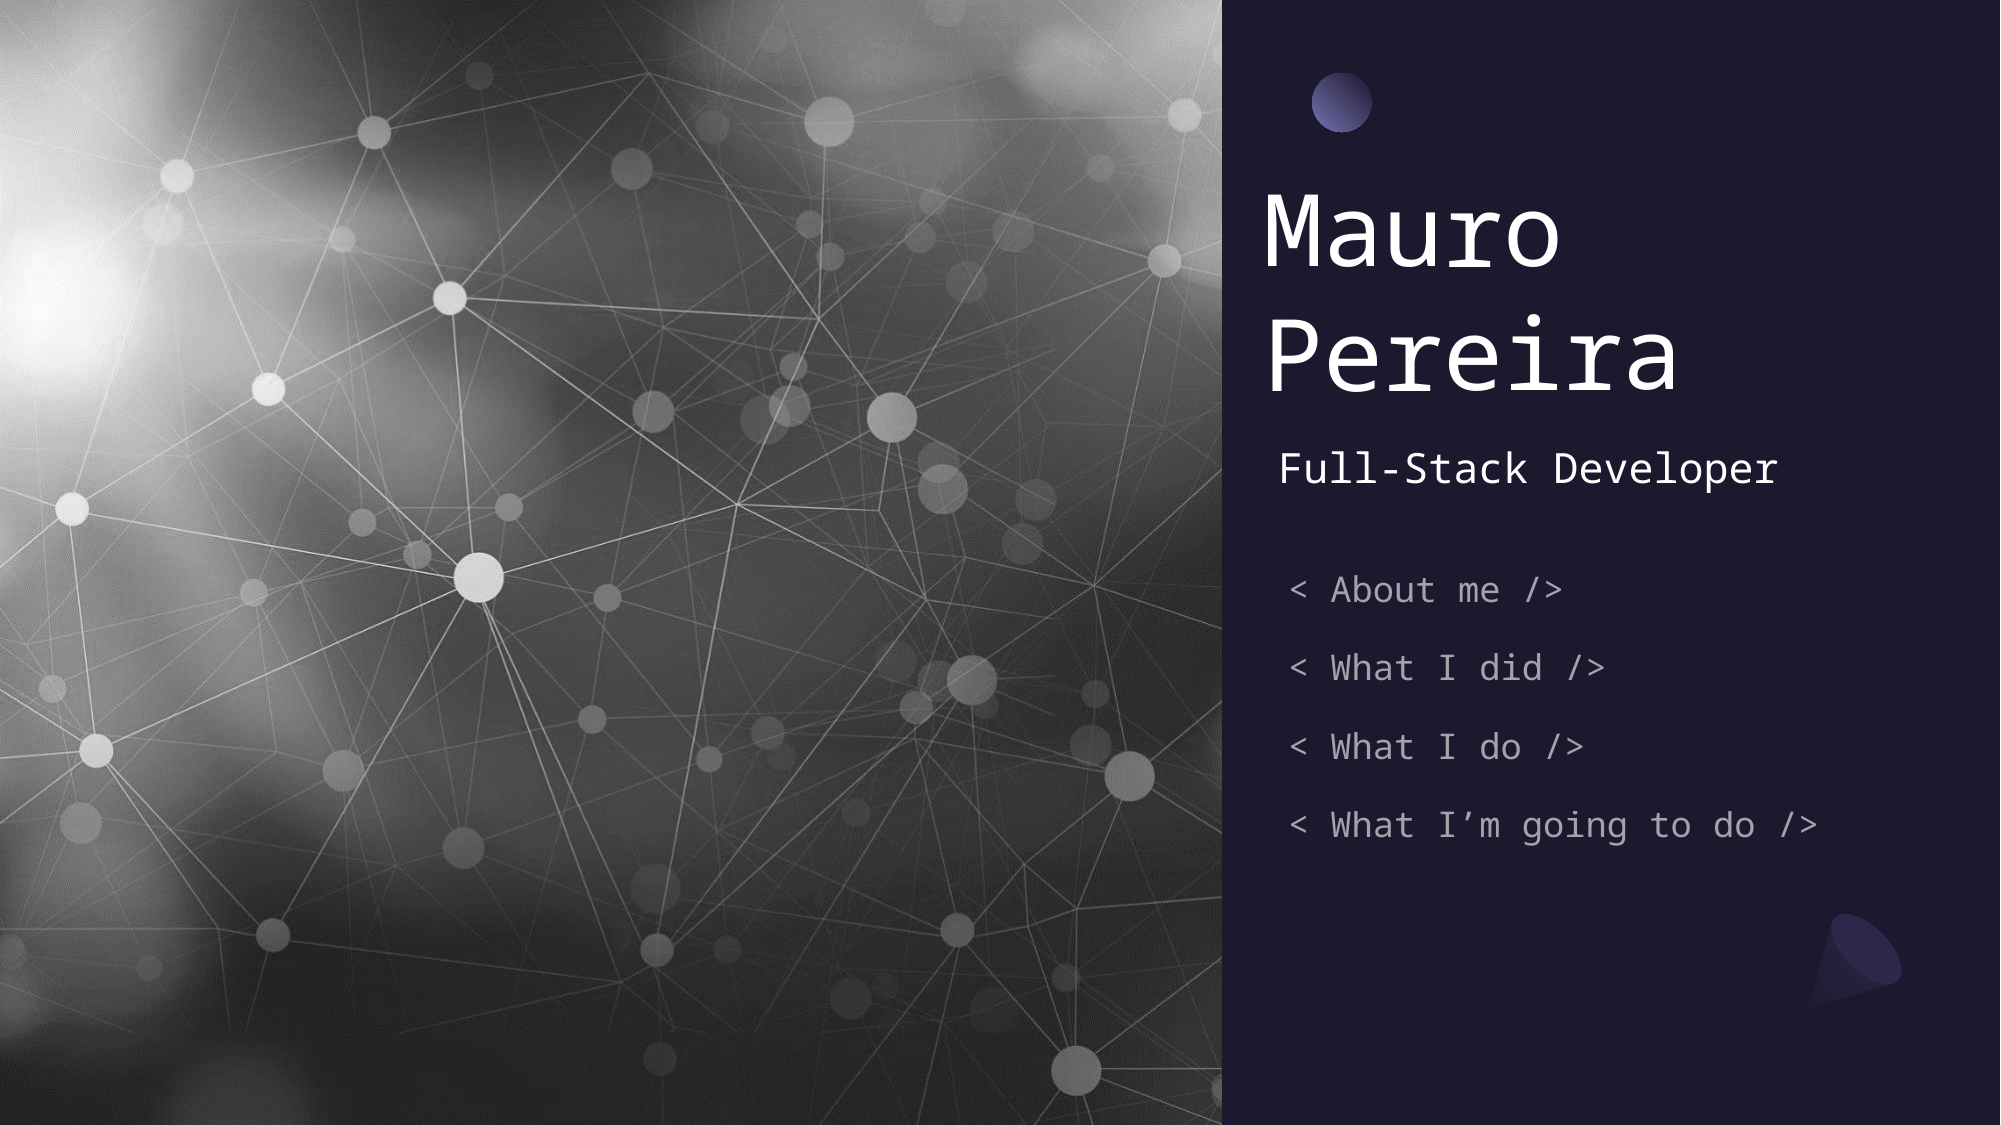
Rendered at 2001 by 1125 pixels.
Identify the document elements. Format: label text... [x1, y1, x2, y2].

text_box P [1263, 289, 1324, 413]
list < About me /> < What I did /> < What I do /> < What I’m going to do /> [1287, 562, 1873, 847]
text_box e [1324, 289, 1384, 413]
text_box M [1263, 153, 1323, 289]
text_box Full-Stack Developer [1263, 434, 1802, 500]
text_box u [1384, 153, 1444, 289]
text_box r [1564, 277, 1624, 412]
text_box a [1323, 153, 1384, 289]
text_box o [1503, 153, 1564, 289]
picture [0, 0, 1222, 1125]
text_box e [1444, 289, 1504, 413]
text_box i [1504, 289, 1564, 413]
text_box a [1624, 277, 1683, 412]
text_box r [1384, 289, 1444, 413]
text_box r [1444, 154, 1504, 289]
